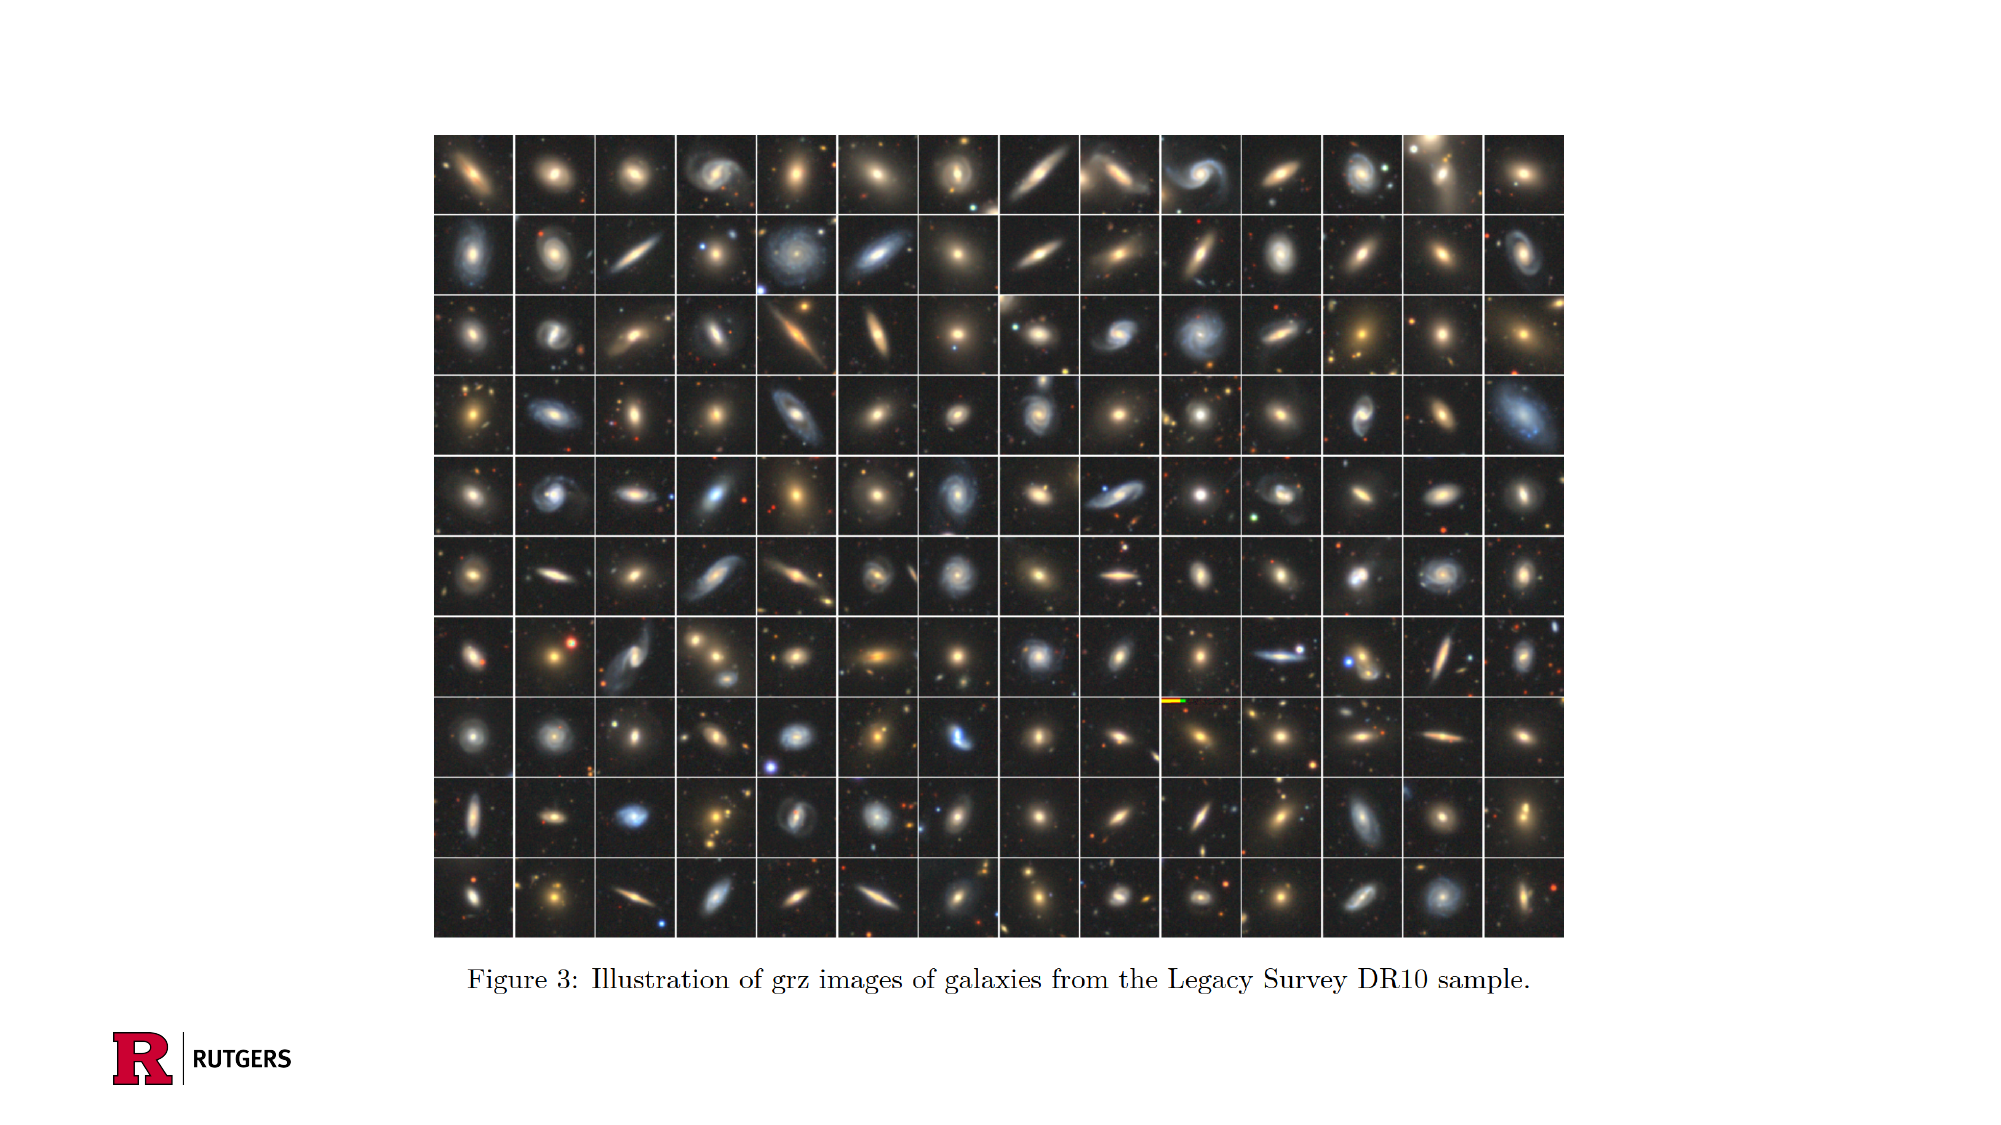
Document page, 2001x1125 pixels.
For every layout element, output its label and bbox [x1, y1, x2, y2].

picture [113, 1032, 291, 1085]
picture [414, 120, 1586, 1004]
